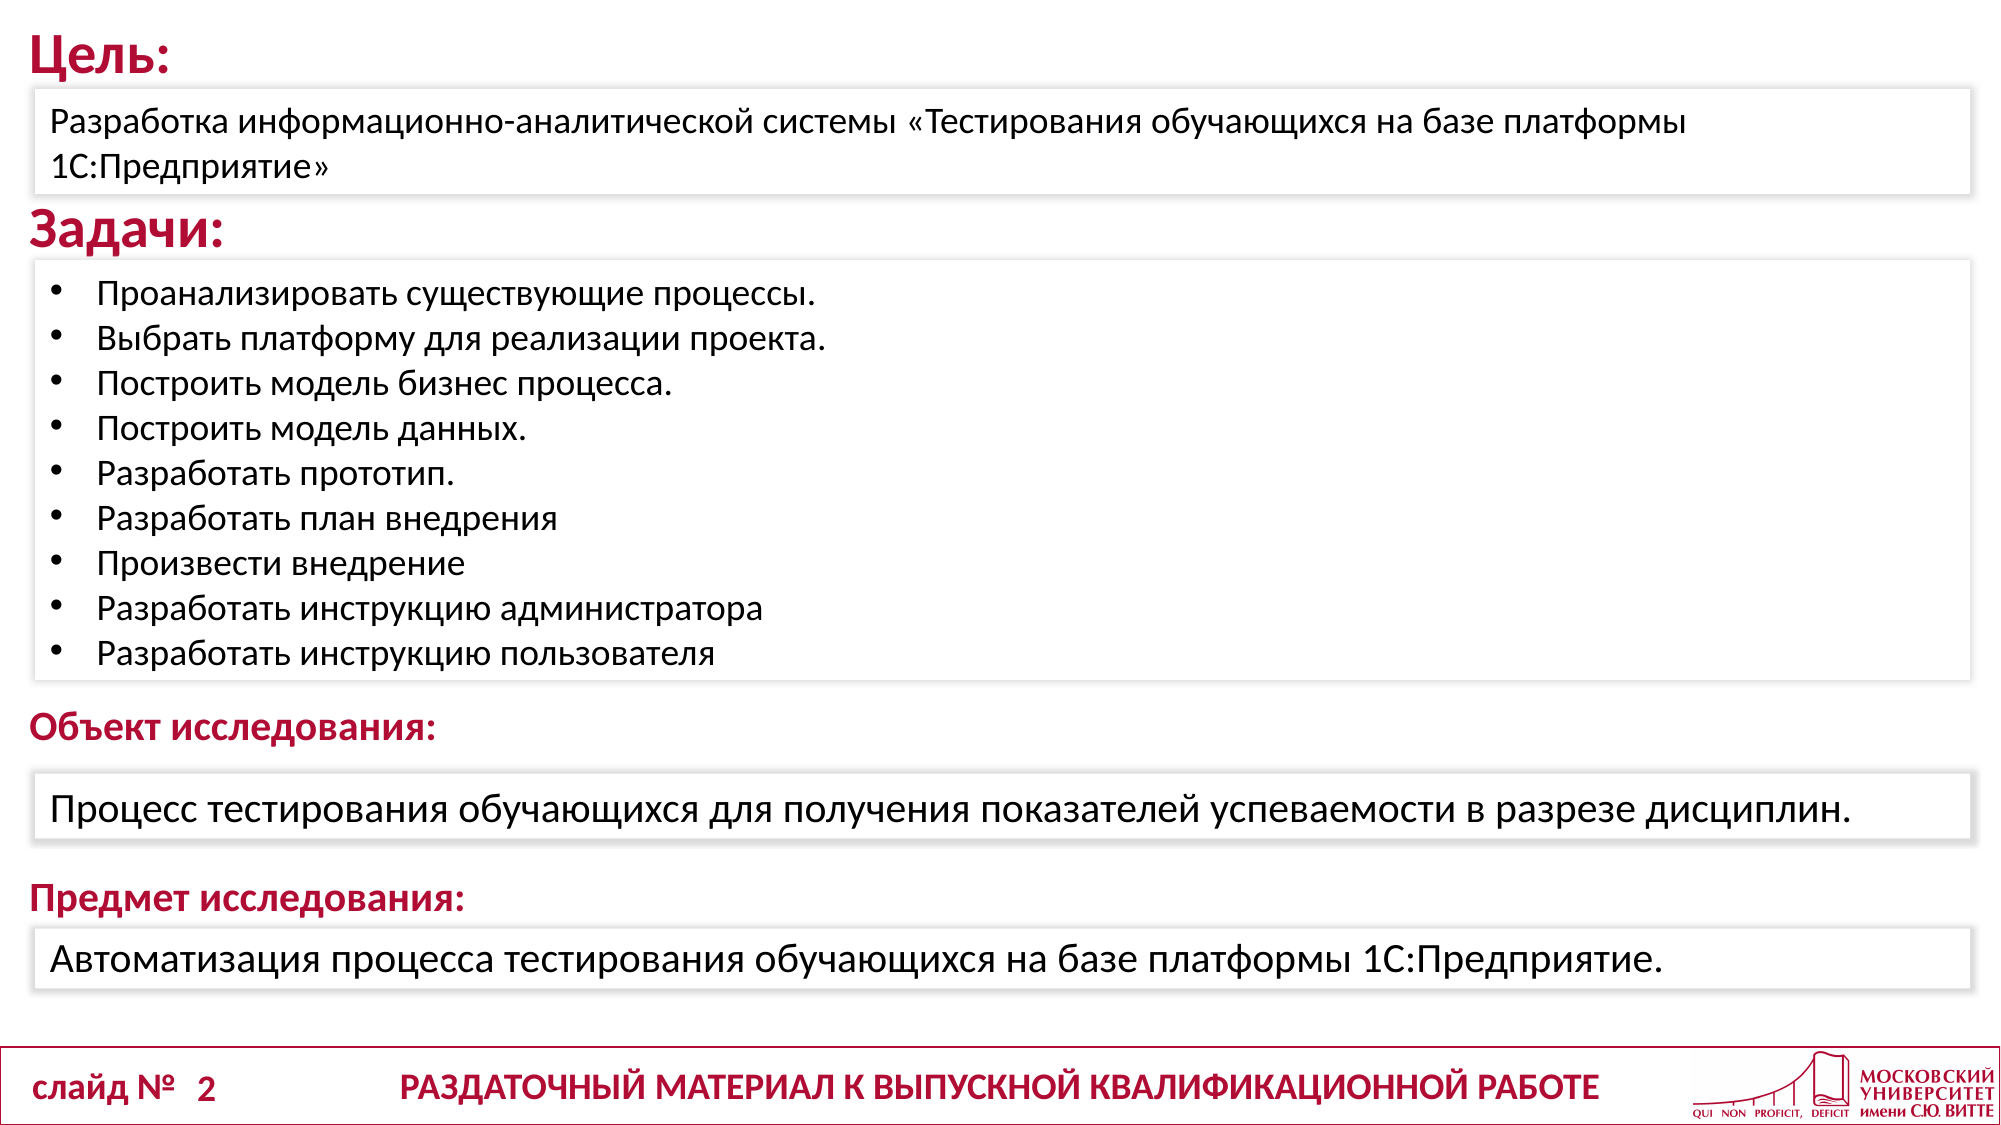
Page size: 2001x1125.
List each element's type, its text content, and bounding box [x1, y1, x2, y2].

text_box Разработка информационно-аналитической системы «Тестирования обучающихся на базе платформы 1С:Предприятие» [35, 89, 1971, 194]
text_box Проанализировать существующие процессы. Выбрать платформу для реализации проекта. Построить модель бизнес процесса. Построить модель данных. Разработать прототип. Разработать план внедрения Произвести внедрение Разработать инструкцию администратора Разработать инструкцию пользователя [35, 260, 1971, 680]
text_box Процесс тестирования обучающихся для получения показателей успеваемости в разрезе дисциплин. [35, 773, 1971, 839]
text_box 2 [182, 1056, 258, 1117]
picture [1691, 1049, 1996, 1121]
text_box Автоматизация процесса тестирования обучающихся на базе платформы 1С:Предприятие. [35, 928, 1971, 989]
